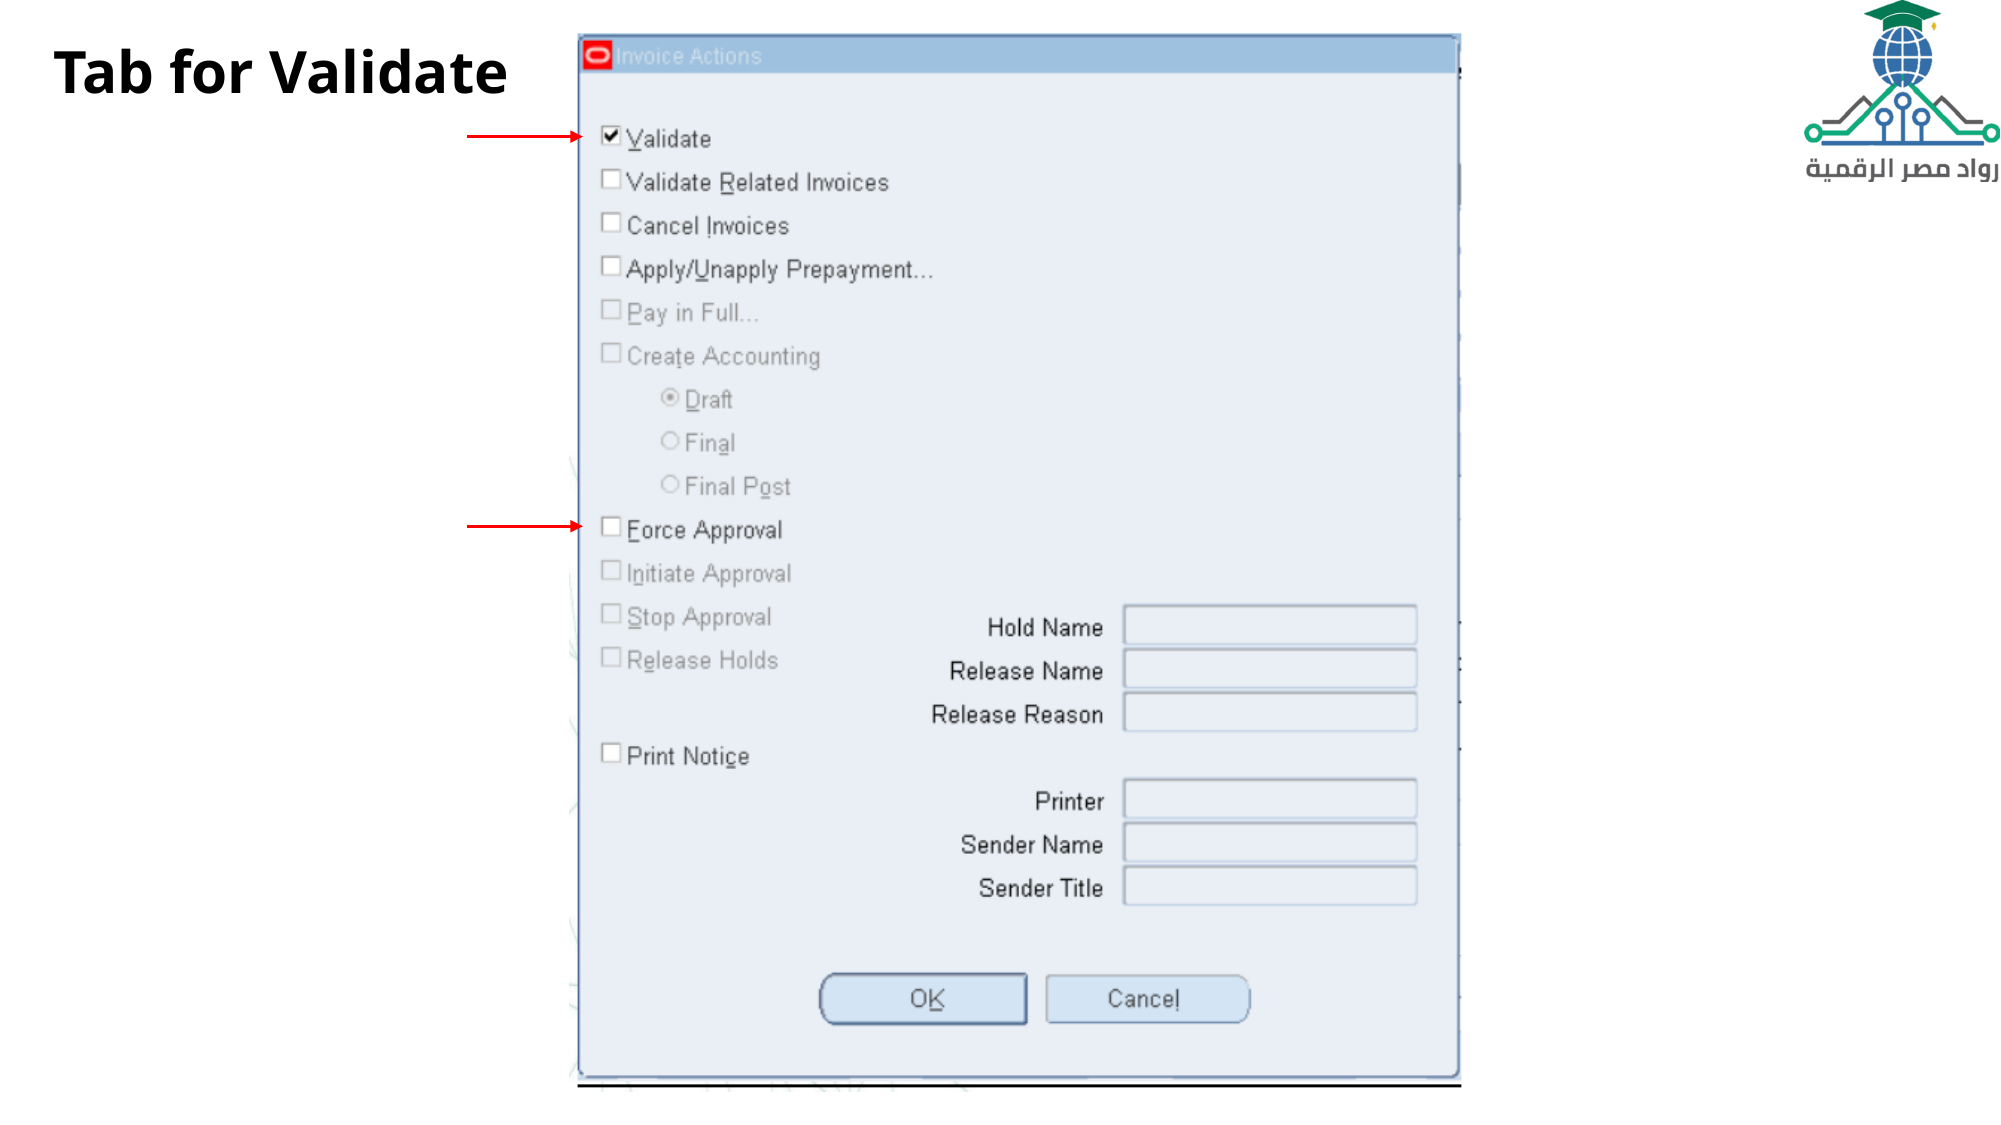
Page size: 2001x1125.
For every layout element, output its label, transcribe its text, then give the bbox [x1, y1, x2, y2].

picture [1804, 0, 2000, 183]
text_box Tab for Validate [38, 28, 1445, 113]
picture [568, 32, 1466, 1093]
